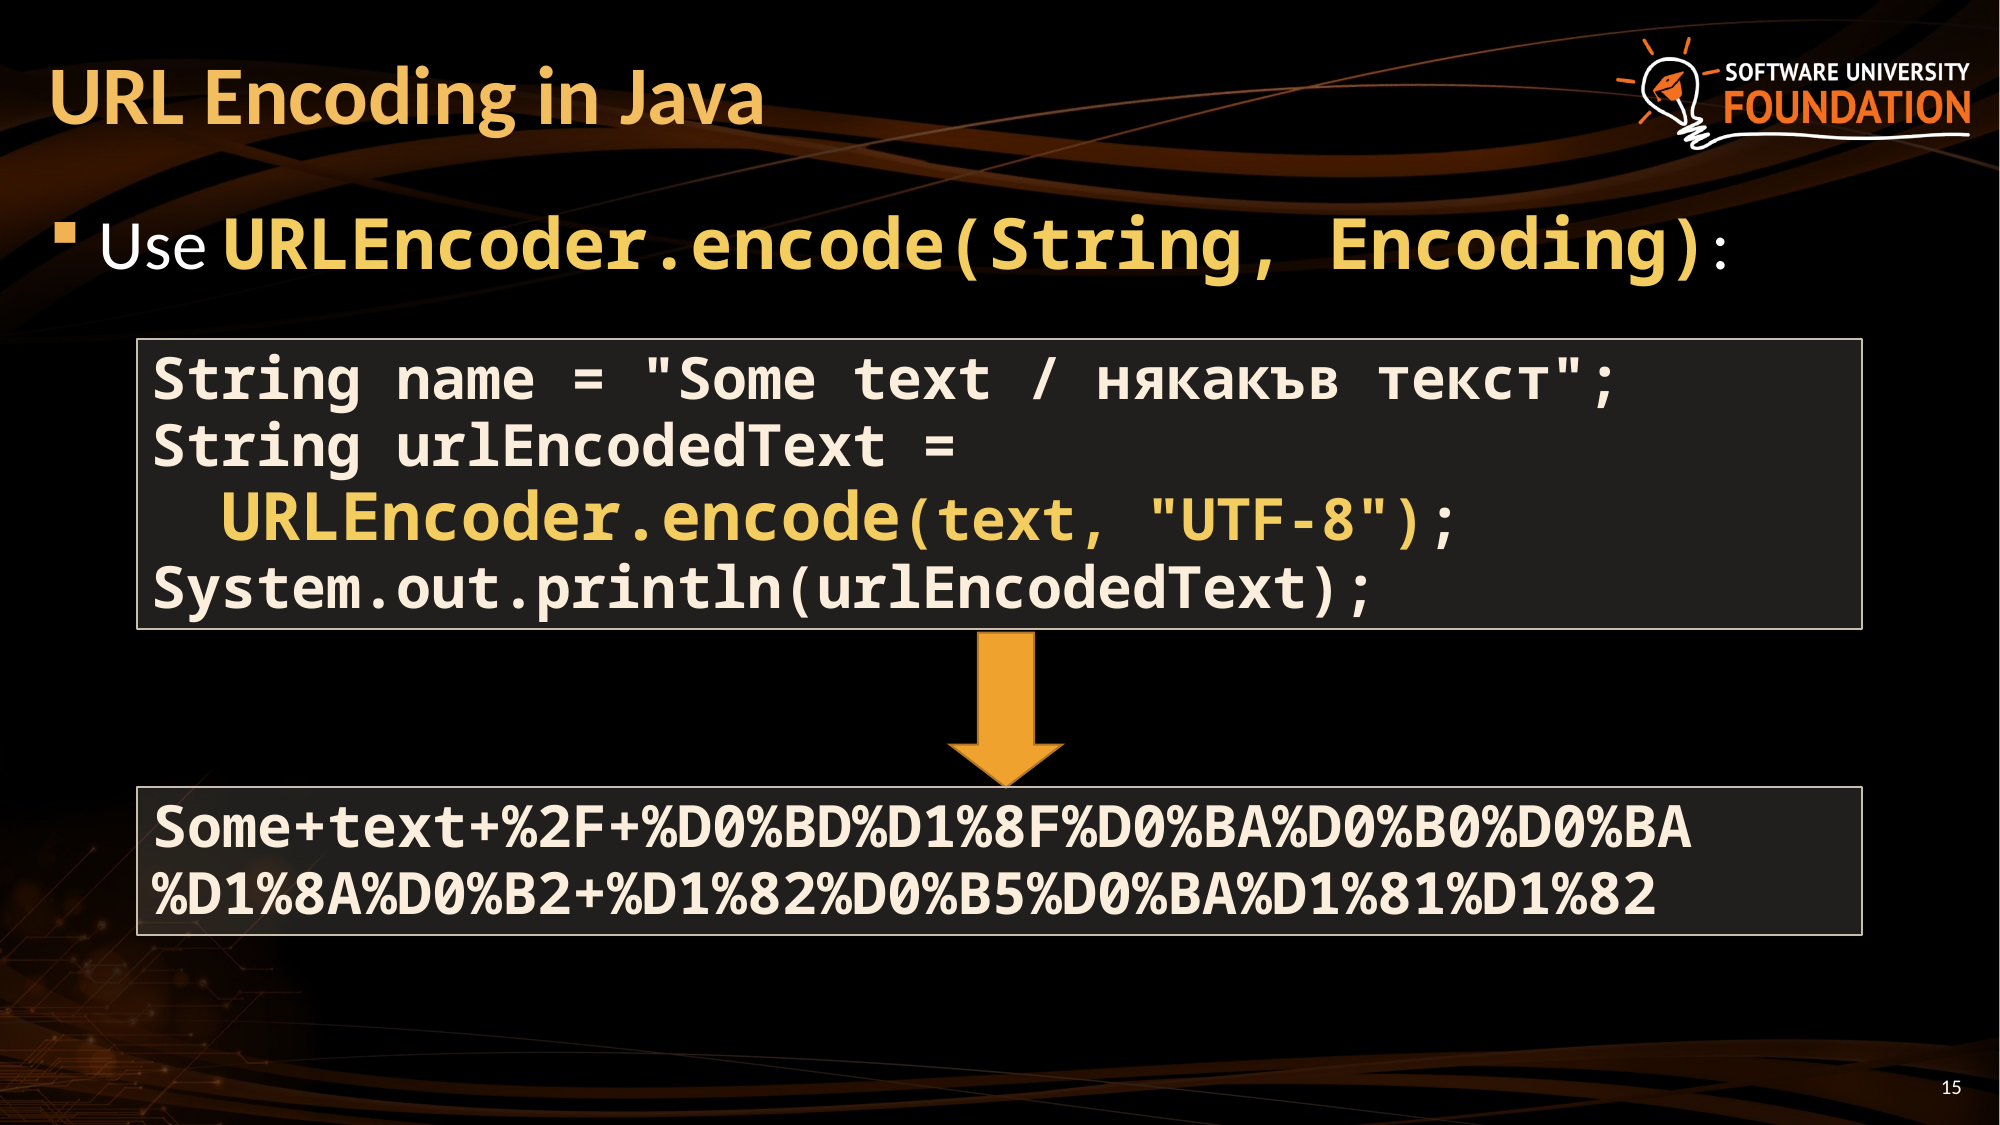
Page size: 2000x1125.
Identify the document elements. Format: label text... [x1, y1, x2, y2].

title URL Encoding in Java [30, 6, 1602, 189]
text_box Some+text+%2F+%D0%BD%D1%8F%D0%BA%D0%B0%D0%BA%D1%8A%D0%B2+%D1%82%D0%B5%D0%BA%D1%81%D1%82 [137, 787, 1863, 936]
list Use URLEncoder.encode(String, Encoding): [31, 188, 1968, 1103]
text_box String name = "Some text / някакъв текст"; String urlEncodedText = URLEncoder.encode(text, "UTF-8"); System.out.println(urlEncodedText); [137, 339, 1863, 630]
picture [0, 0, 2000, 1125]
